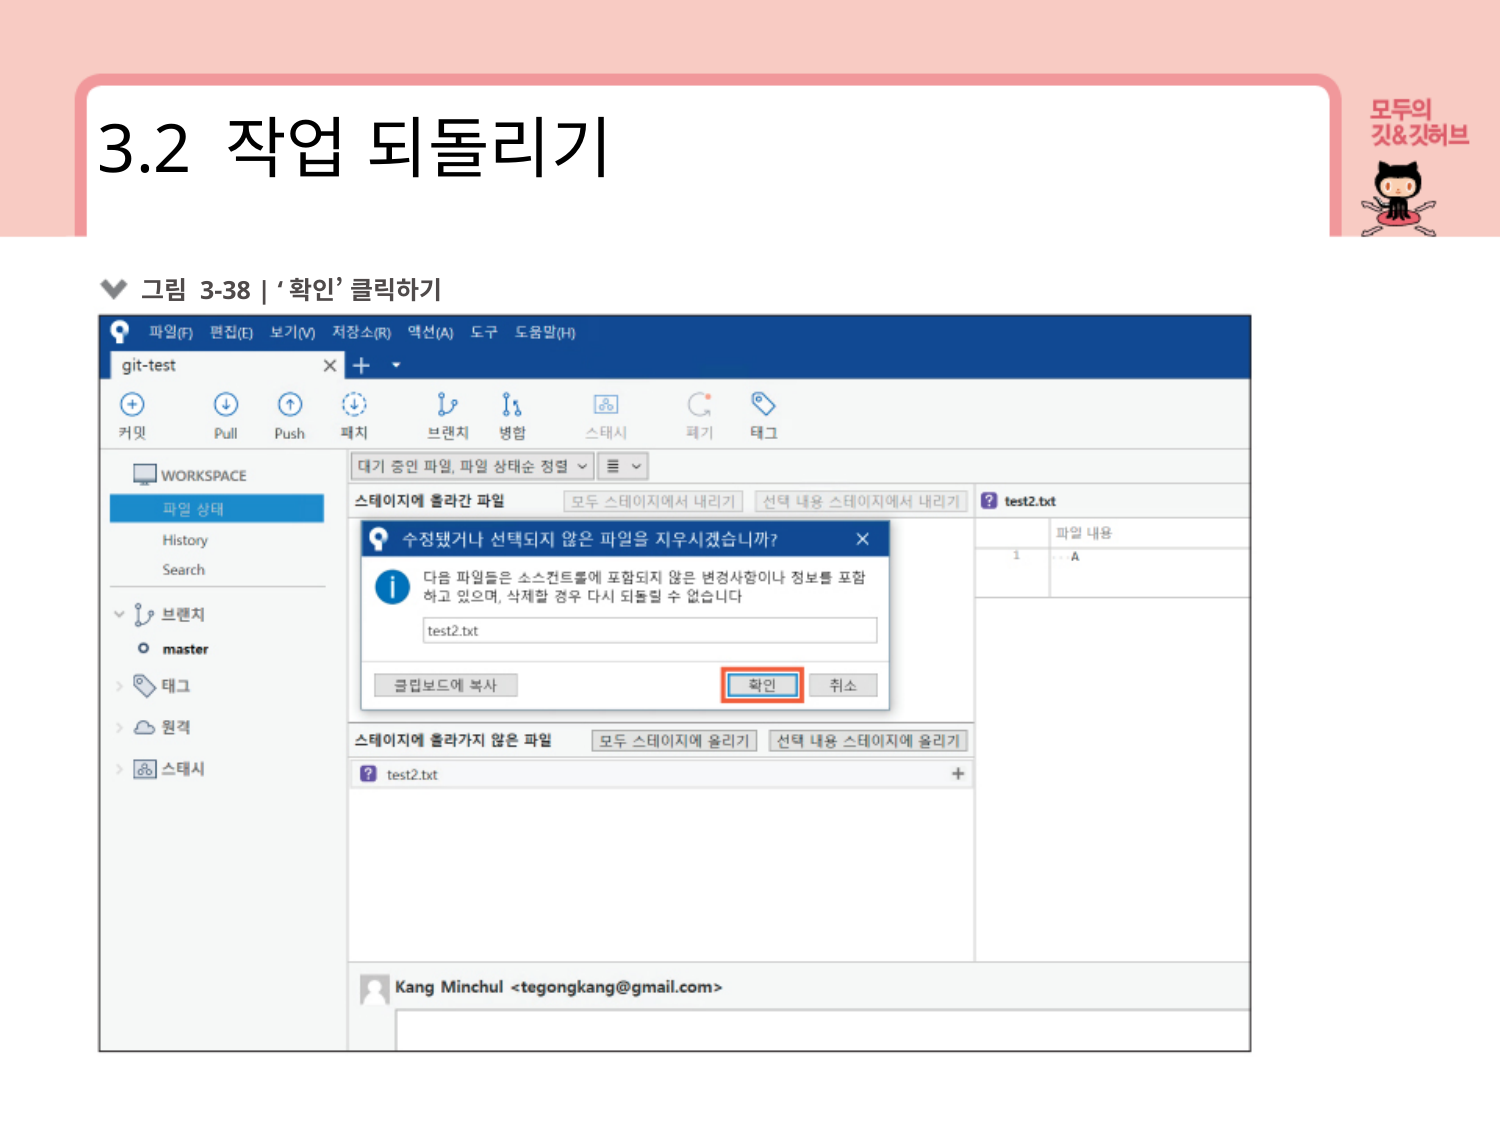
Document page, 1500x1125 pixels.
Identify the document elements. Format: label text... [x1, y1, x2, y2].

picture [0, 0, 1500, 1125]
text_box 3.2 작업 되돌리기 [82, 61, 1413, 193]
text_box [97, 264, 1374, 311]
